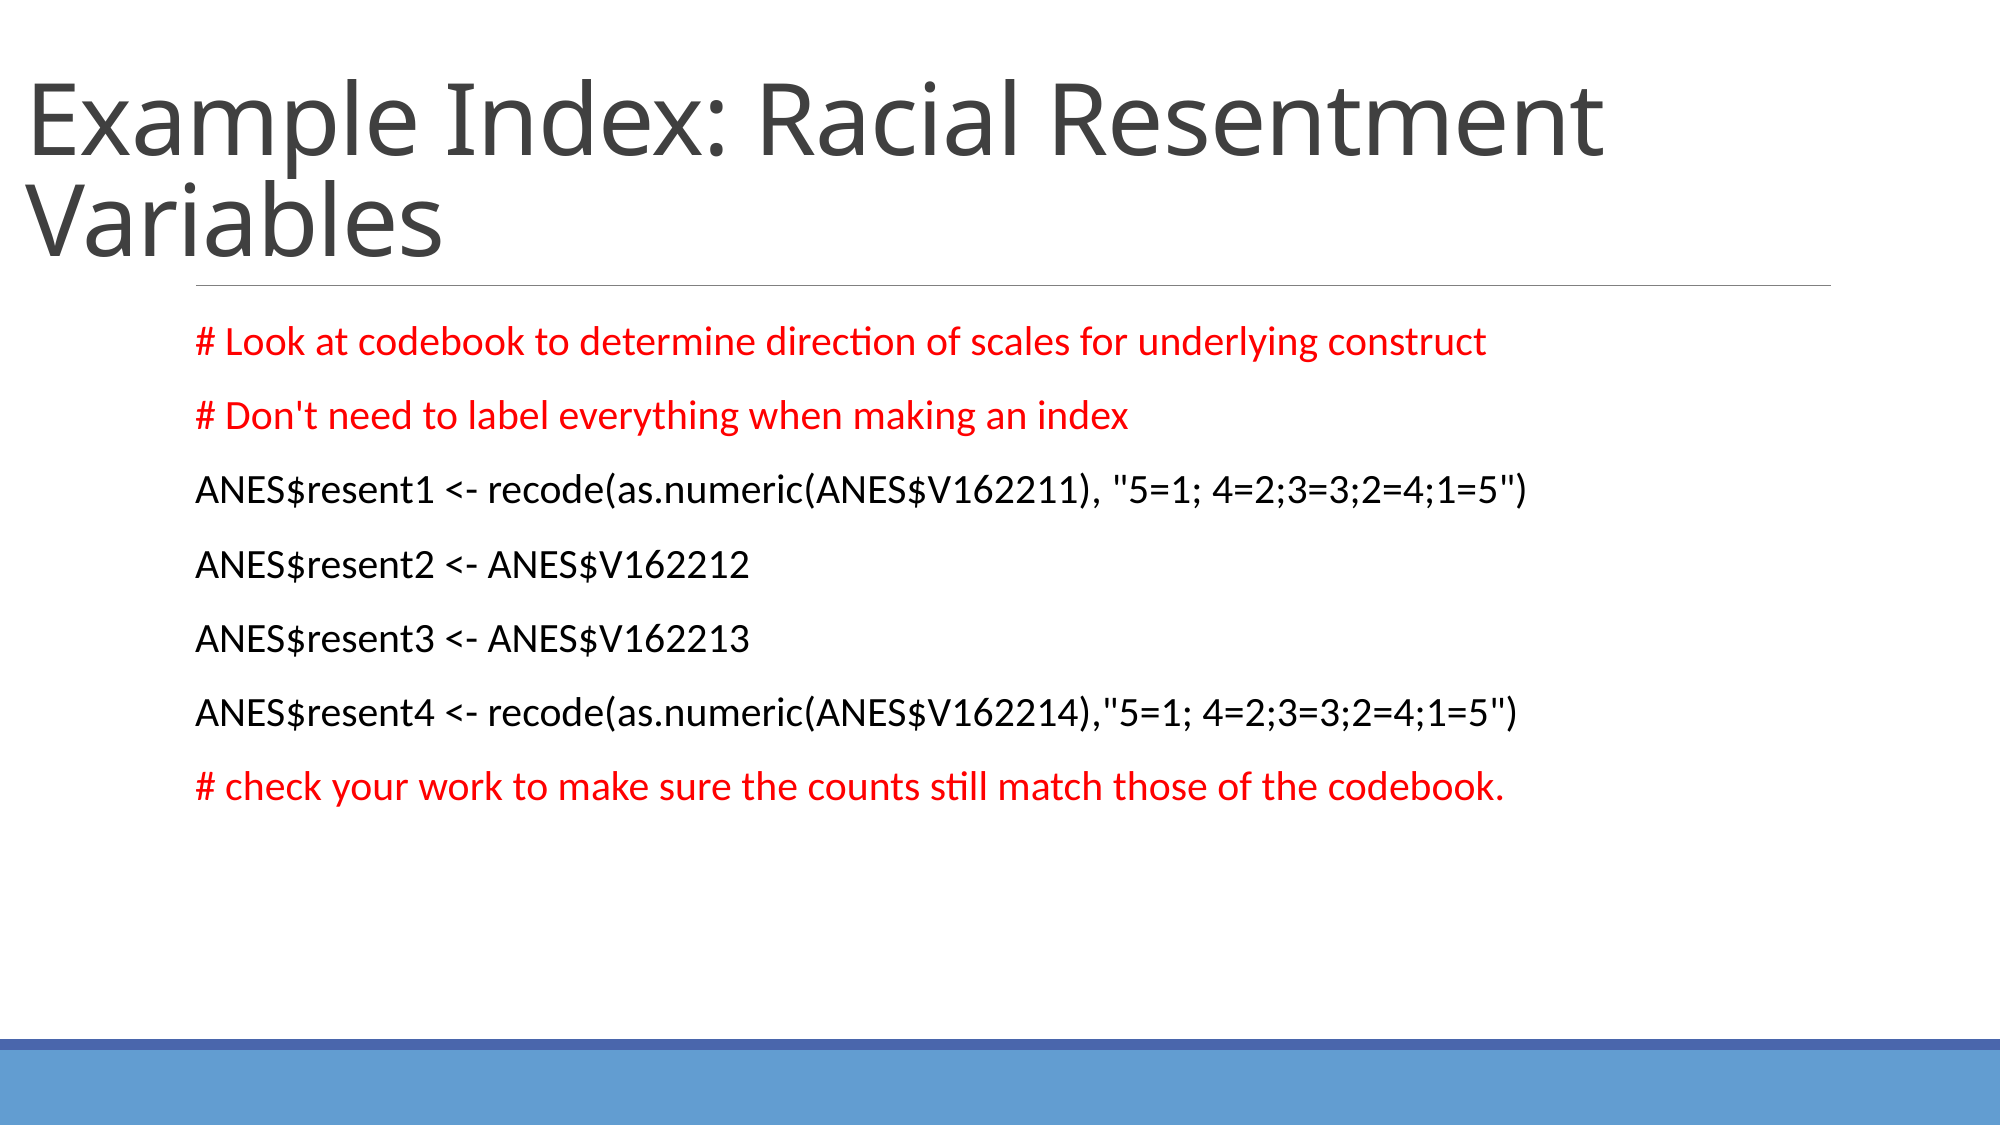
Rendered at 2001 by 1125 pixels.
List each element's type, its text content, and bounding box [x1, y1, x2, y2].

list # Look at codebook to determine direction of scales for underlying construct # Don't need to label everything when making an index ANES$resent1 <- recode(as.numeric(ANES$V162211), "5=1; 4=2;3=3;2=4;1=5") ANES$resent2 <- ANES$V162212 ANES$resent3 <- ANES$V162213 ANES$resent4 <- recode(as.numeric(ANES$V162214),"5=1; 4=2;3=3;2=4;1=5") # check your work to make sure the counts still match those of the codebook. [180, 311, 1830, 972]
title Example Index: Racial Resentment Variables [10, 47, 1830, 285]
